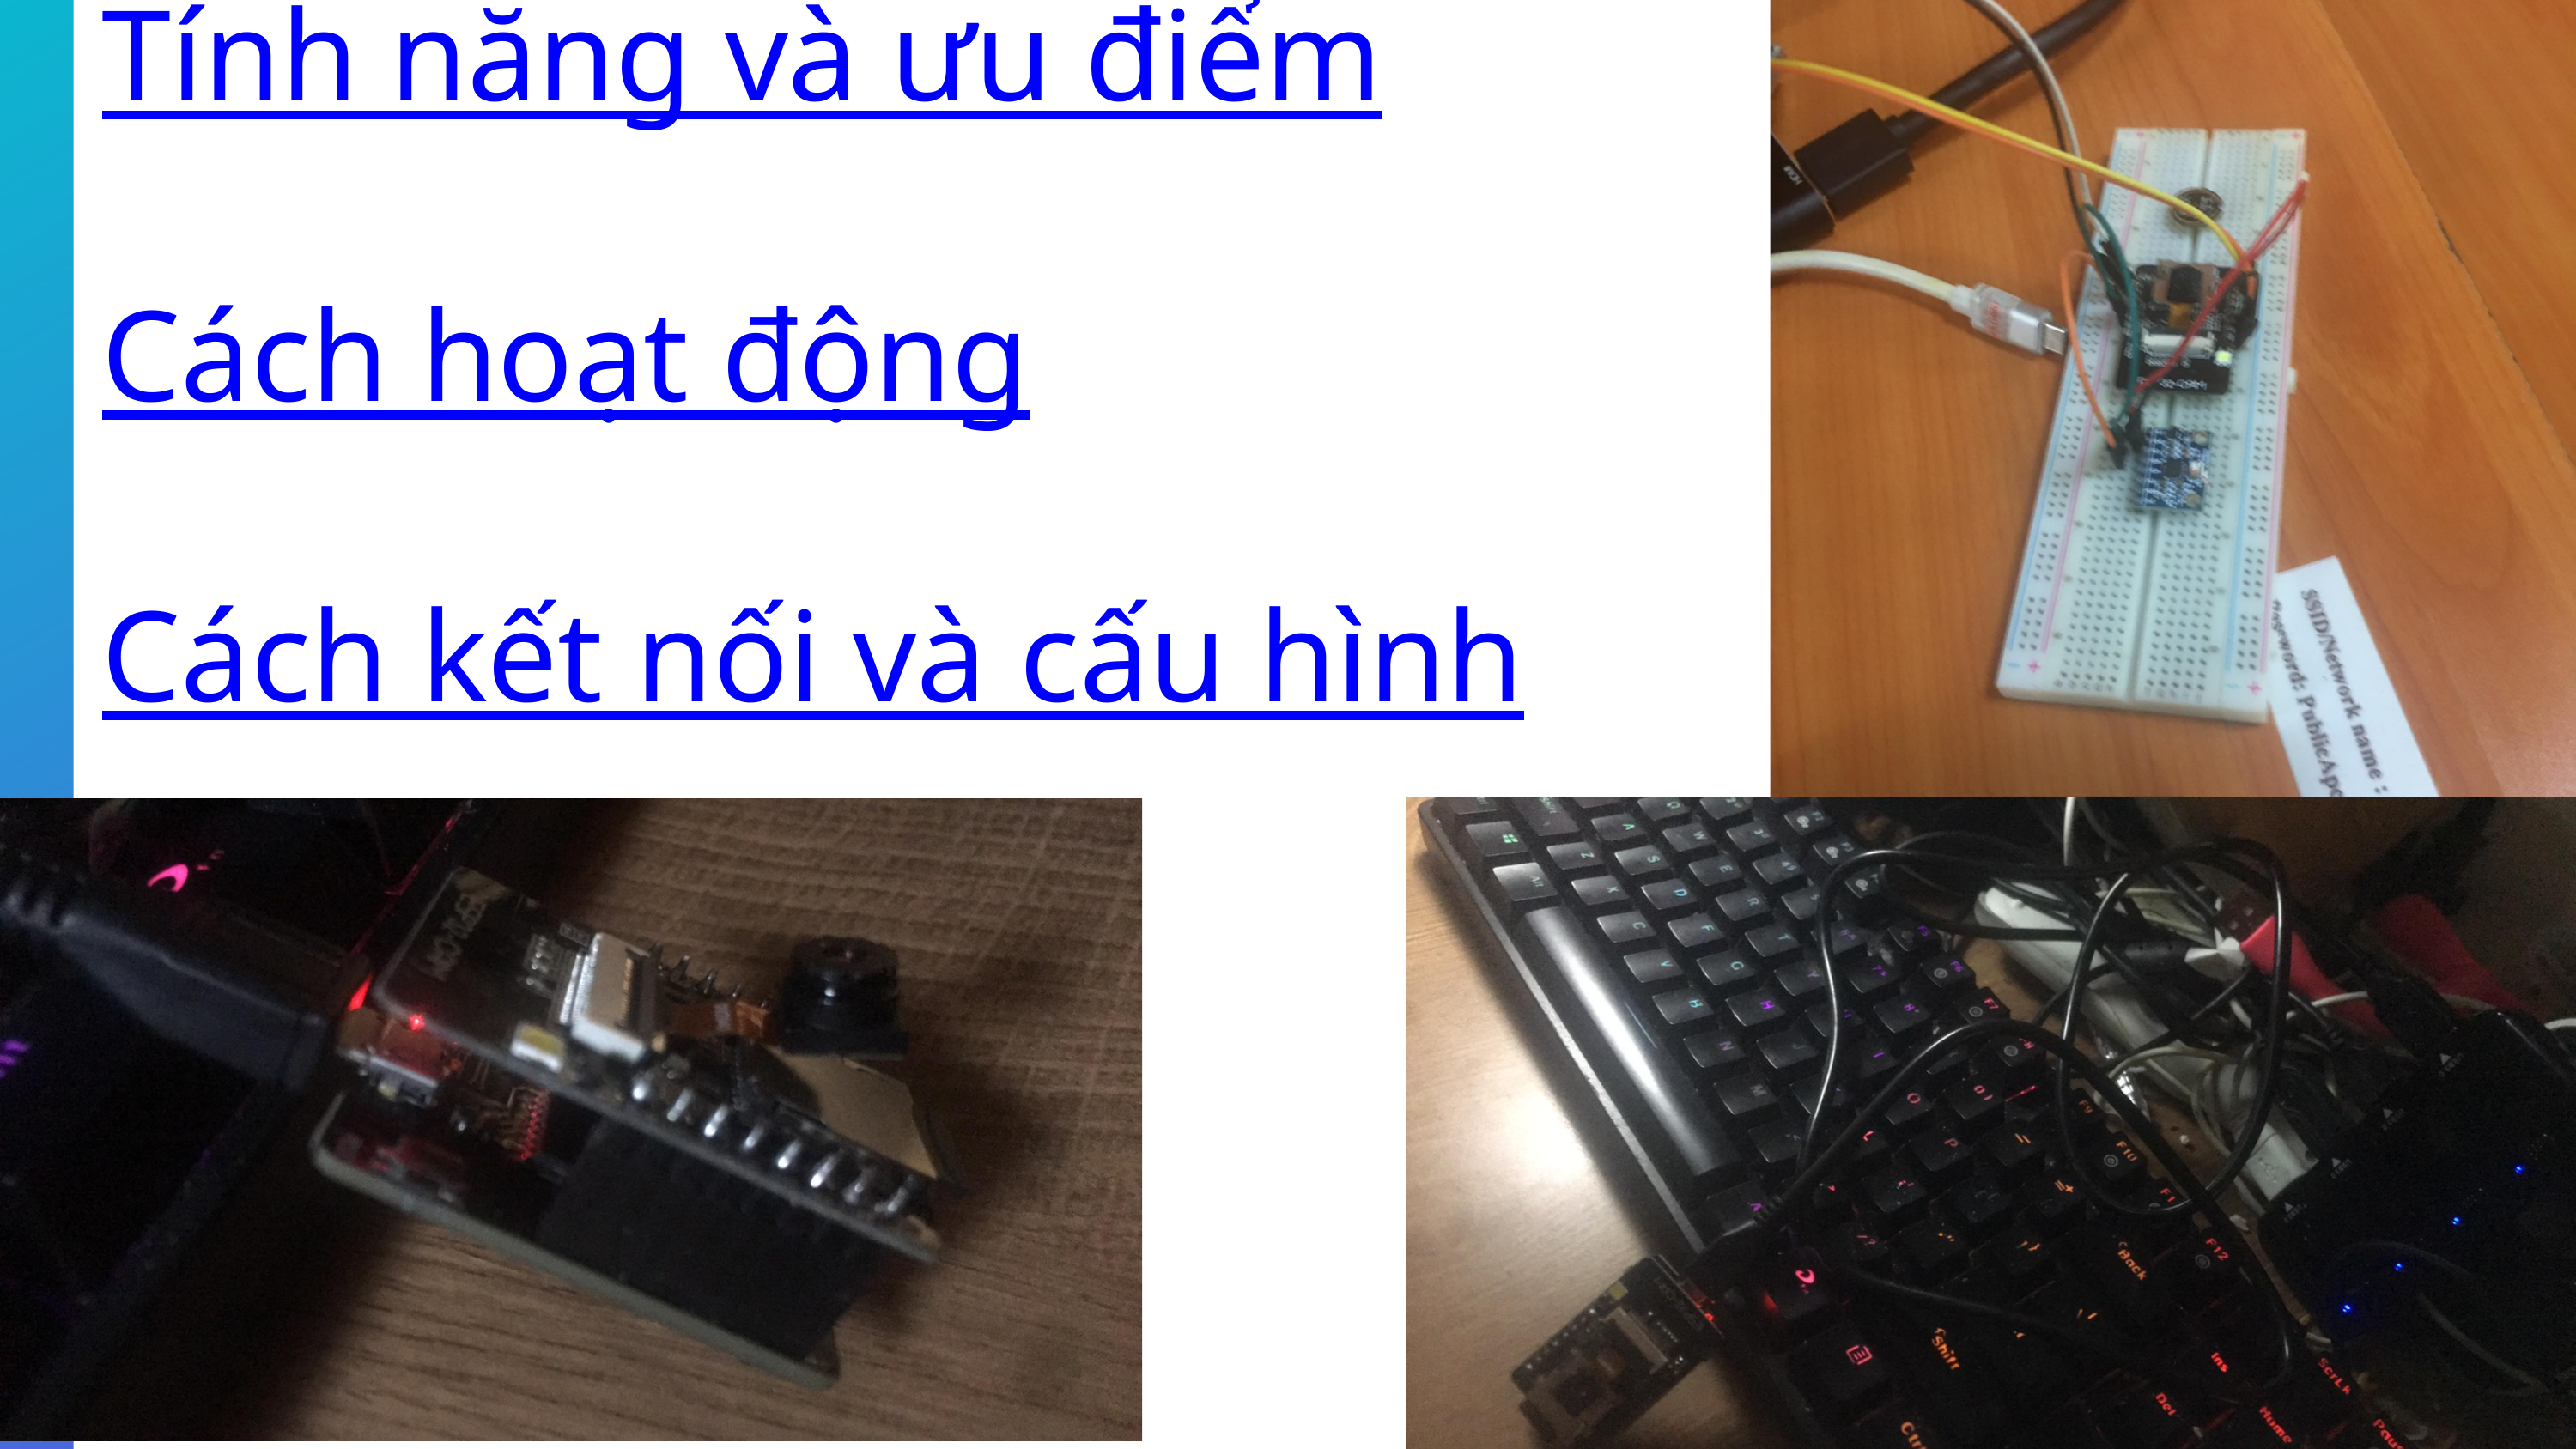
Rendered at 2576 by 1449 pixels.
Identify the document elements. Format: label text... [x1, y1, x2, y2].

text_box [1405, 797, 2576, 1449]
text_box [0, 0, 74, 798]
text_box [0, 1441, 74, 1449]
text_box Tính năng và ưu điểm Cách hoạt động Cách kết nối và cấu hình [101, 0, 1833, 748]
text_box [0, 798, 1143, 1441]
text_box [1770, 0, 2576, 797]
